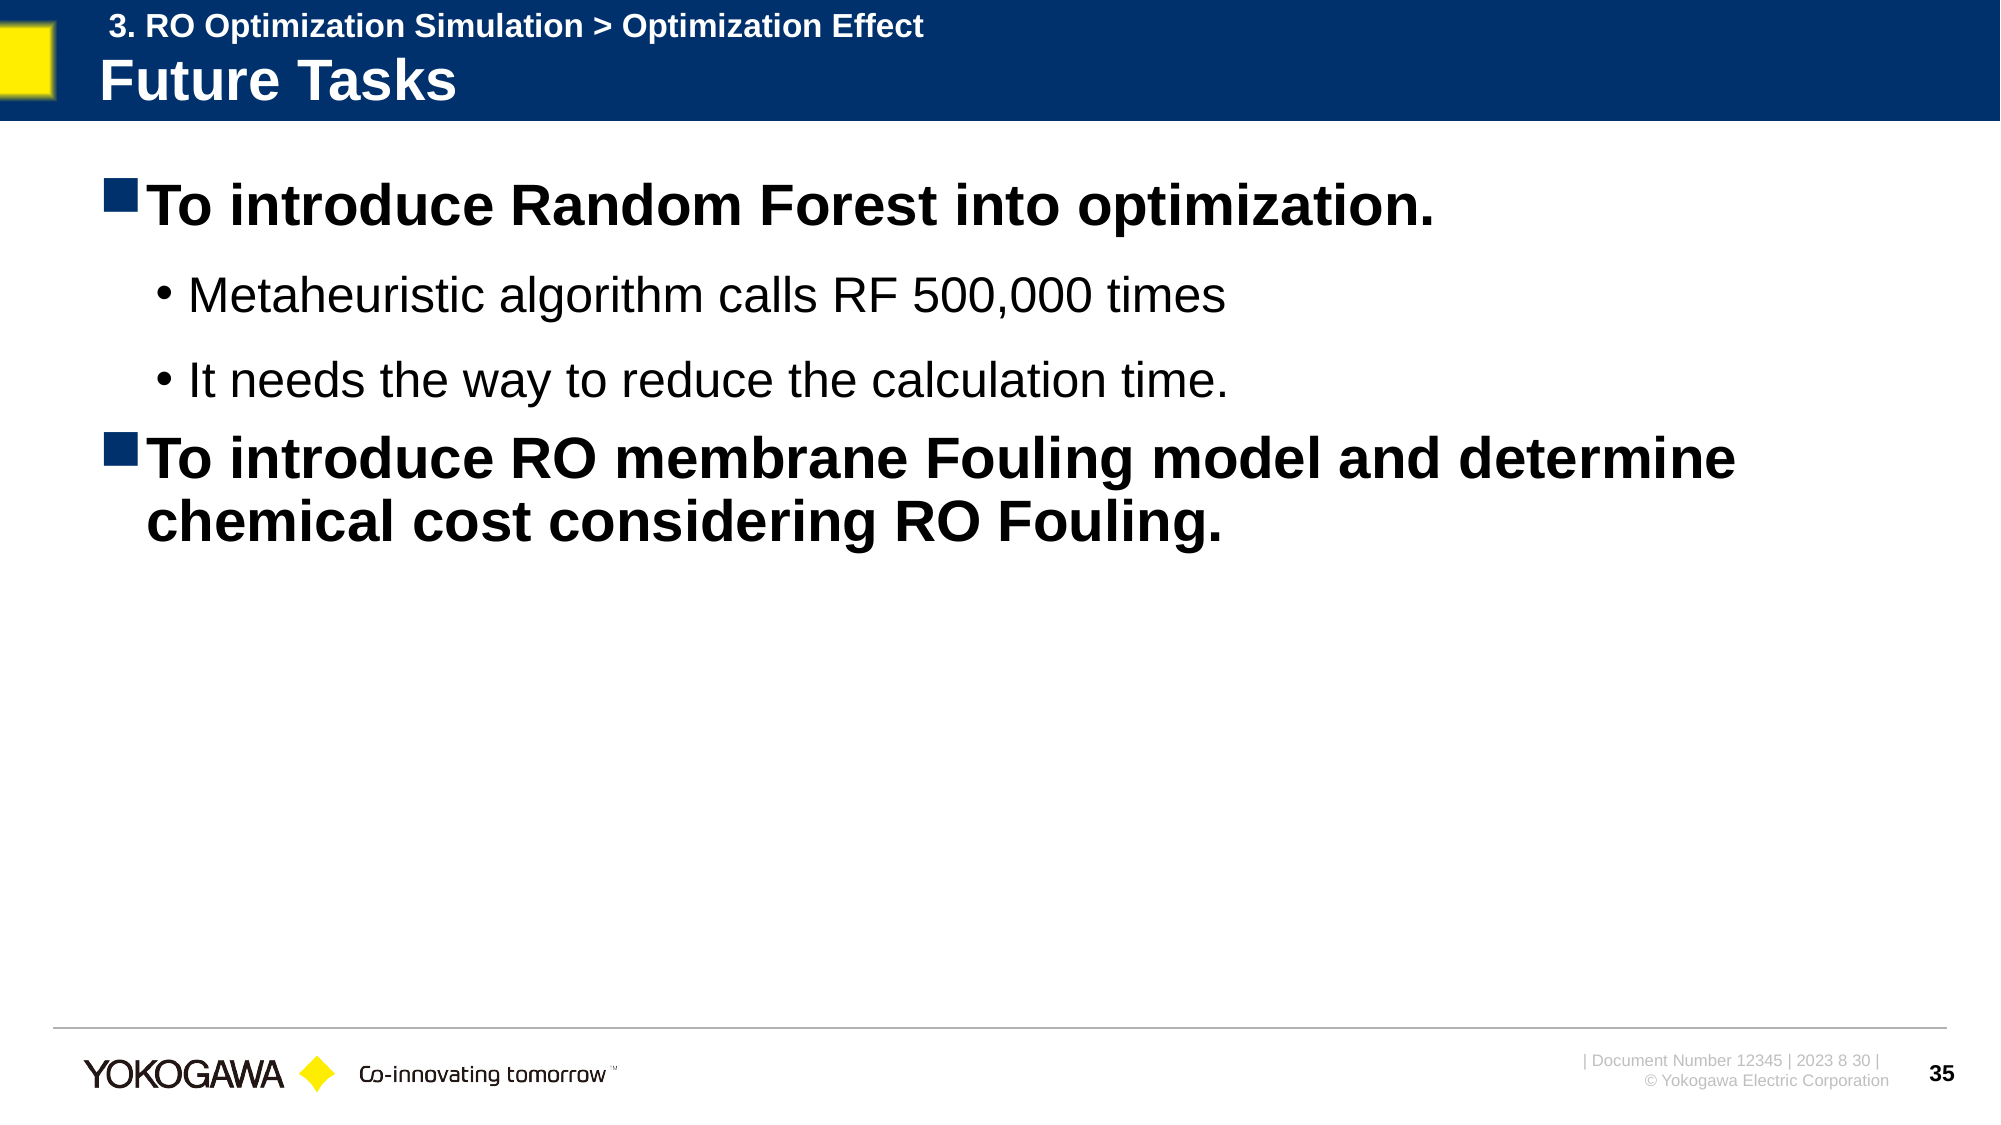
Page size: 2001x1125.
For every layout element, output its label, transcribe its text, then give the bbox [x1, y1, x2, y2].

picture [0, 6, 69, 115]
title Future Tasks [84, 39, 1955, 125]
picture [83, 1055, 617, 1093]
text_box To introduce Random Forest into optimization. Metaheuristic algorithm calls RF 500,000 times It needs the way to reduce the calculation time. To introduce RO membrane Fouling model and determine chemical cost considering RO Fouling. [84, 167, 1970, 257]
slide_number 35 [1904, 1042, 1970, 1103]
text_box 3. RO Optimization Simulation > Optimization Effect [93, 0, 986, 52]
